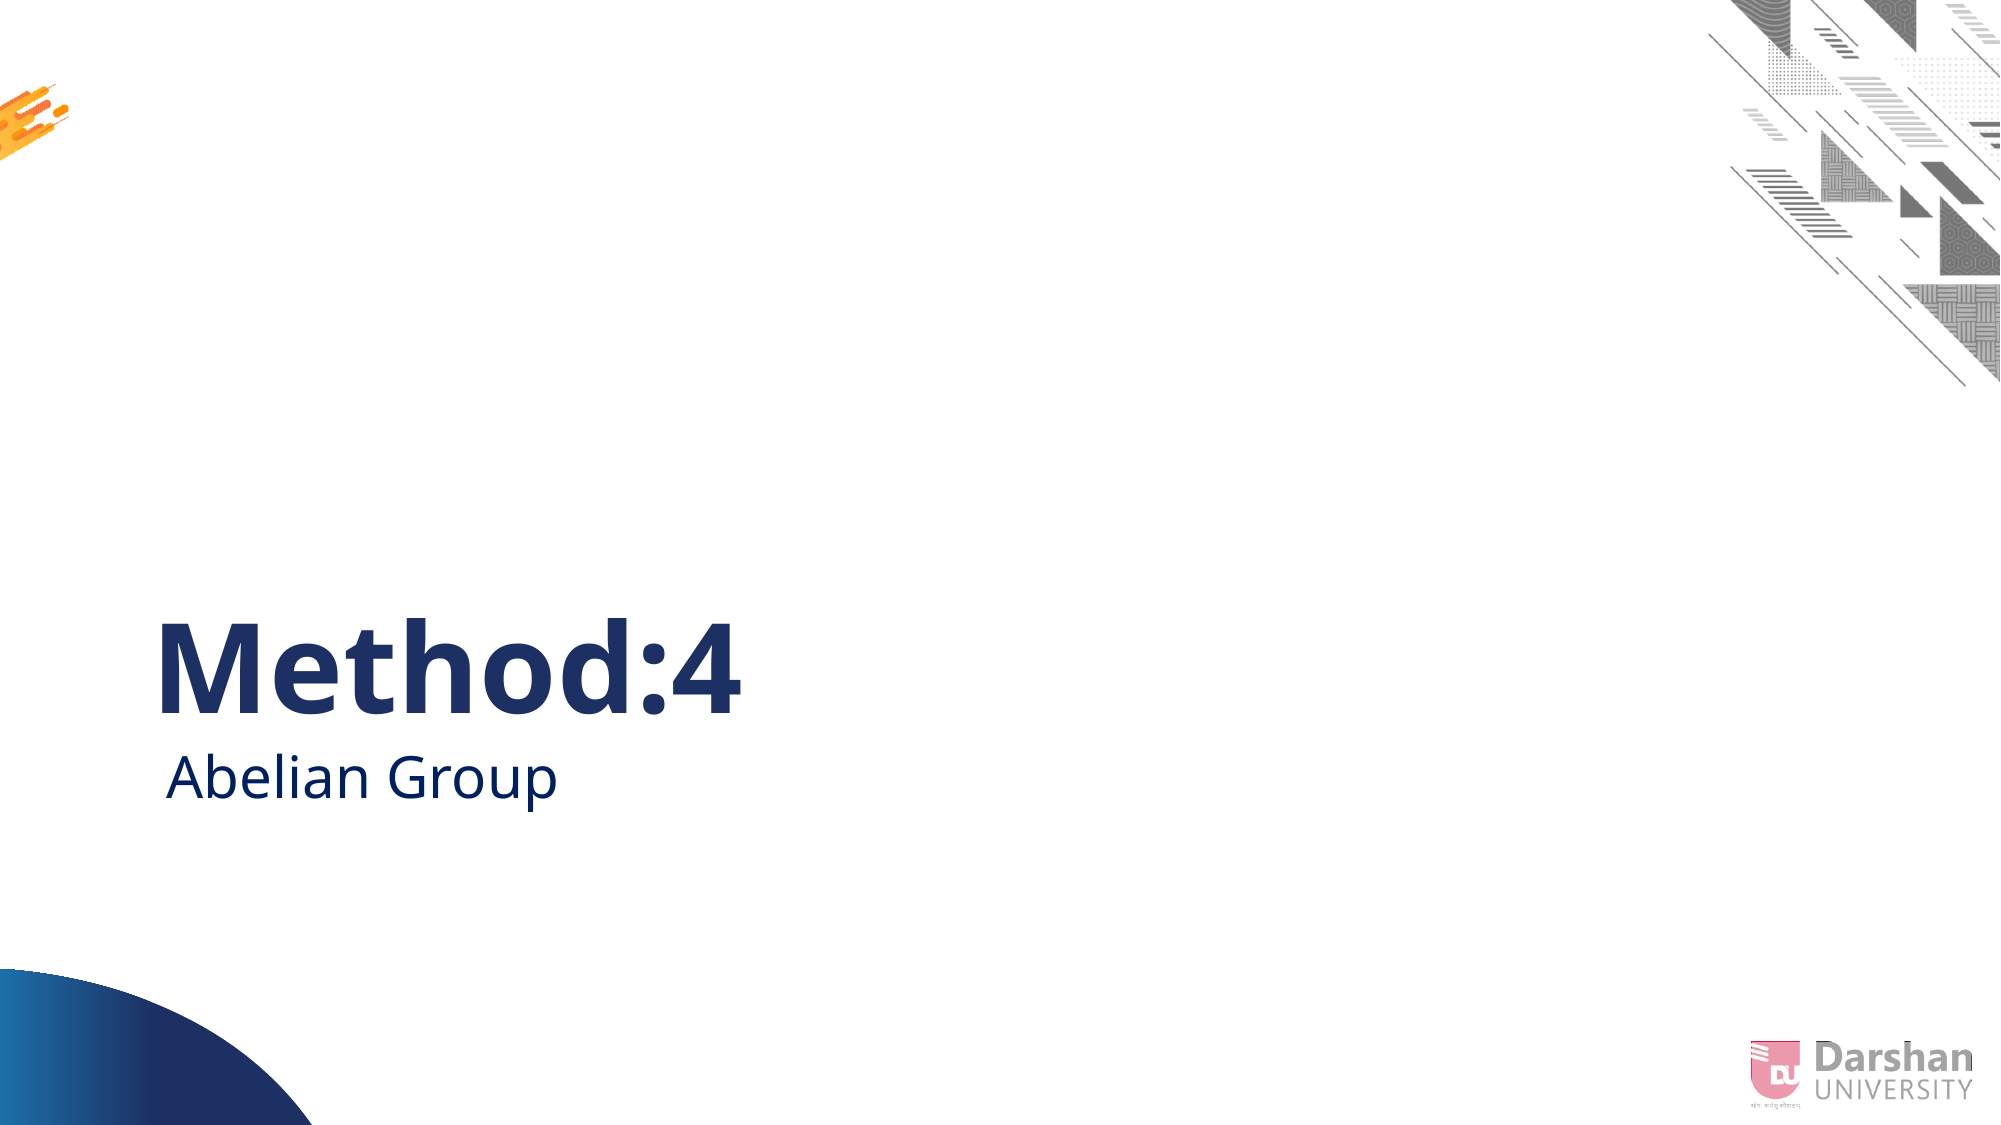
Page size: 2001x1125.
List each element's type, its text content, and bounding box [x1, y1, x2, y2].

picture [0, 65, 90, 193]
list Abelian Group [61, 715, 1505, 962]
title Method:4 [136, 280, 1862, 749]
text_box solution [1751, 1041, 1972, 1109]
